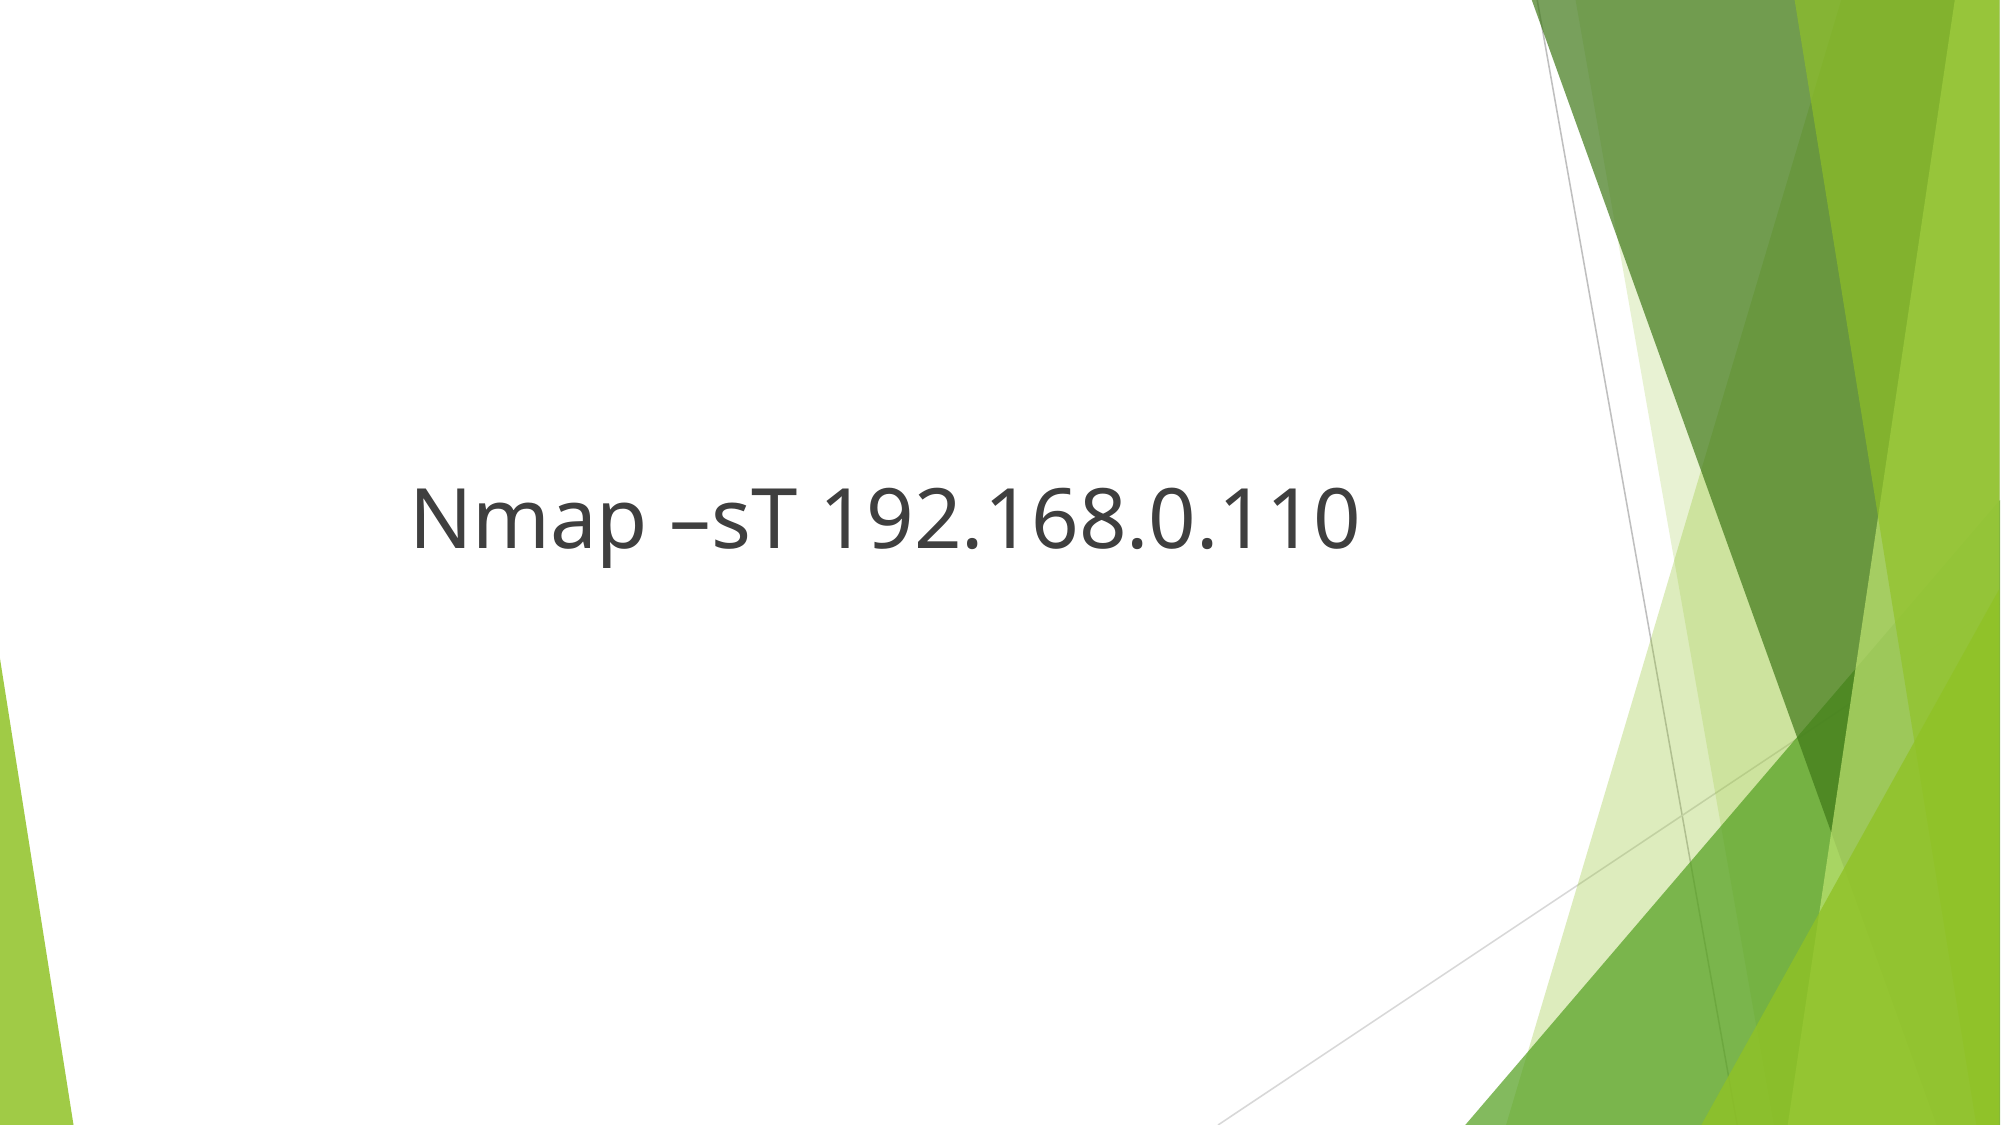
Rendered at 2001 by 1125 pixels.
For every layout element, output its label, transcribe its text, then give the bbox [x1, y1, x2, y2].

list Nmap –sT 192.168.0.110 [394, 458, 1805, 859]
